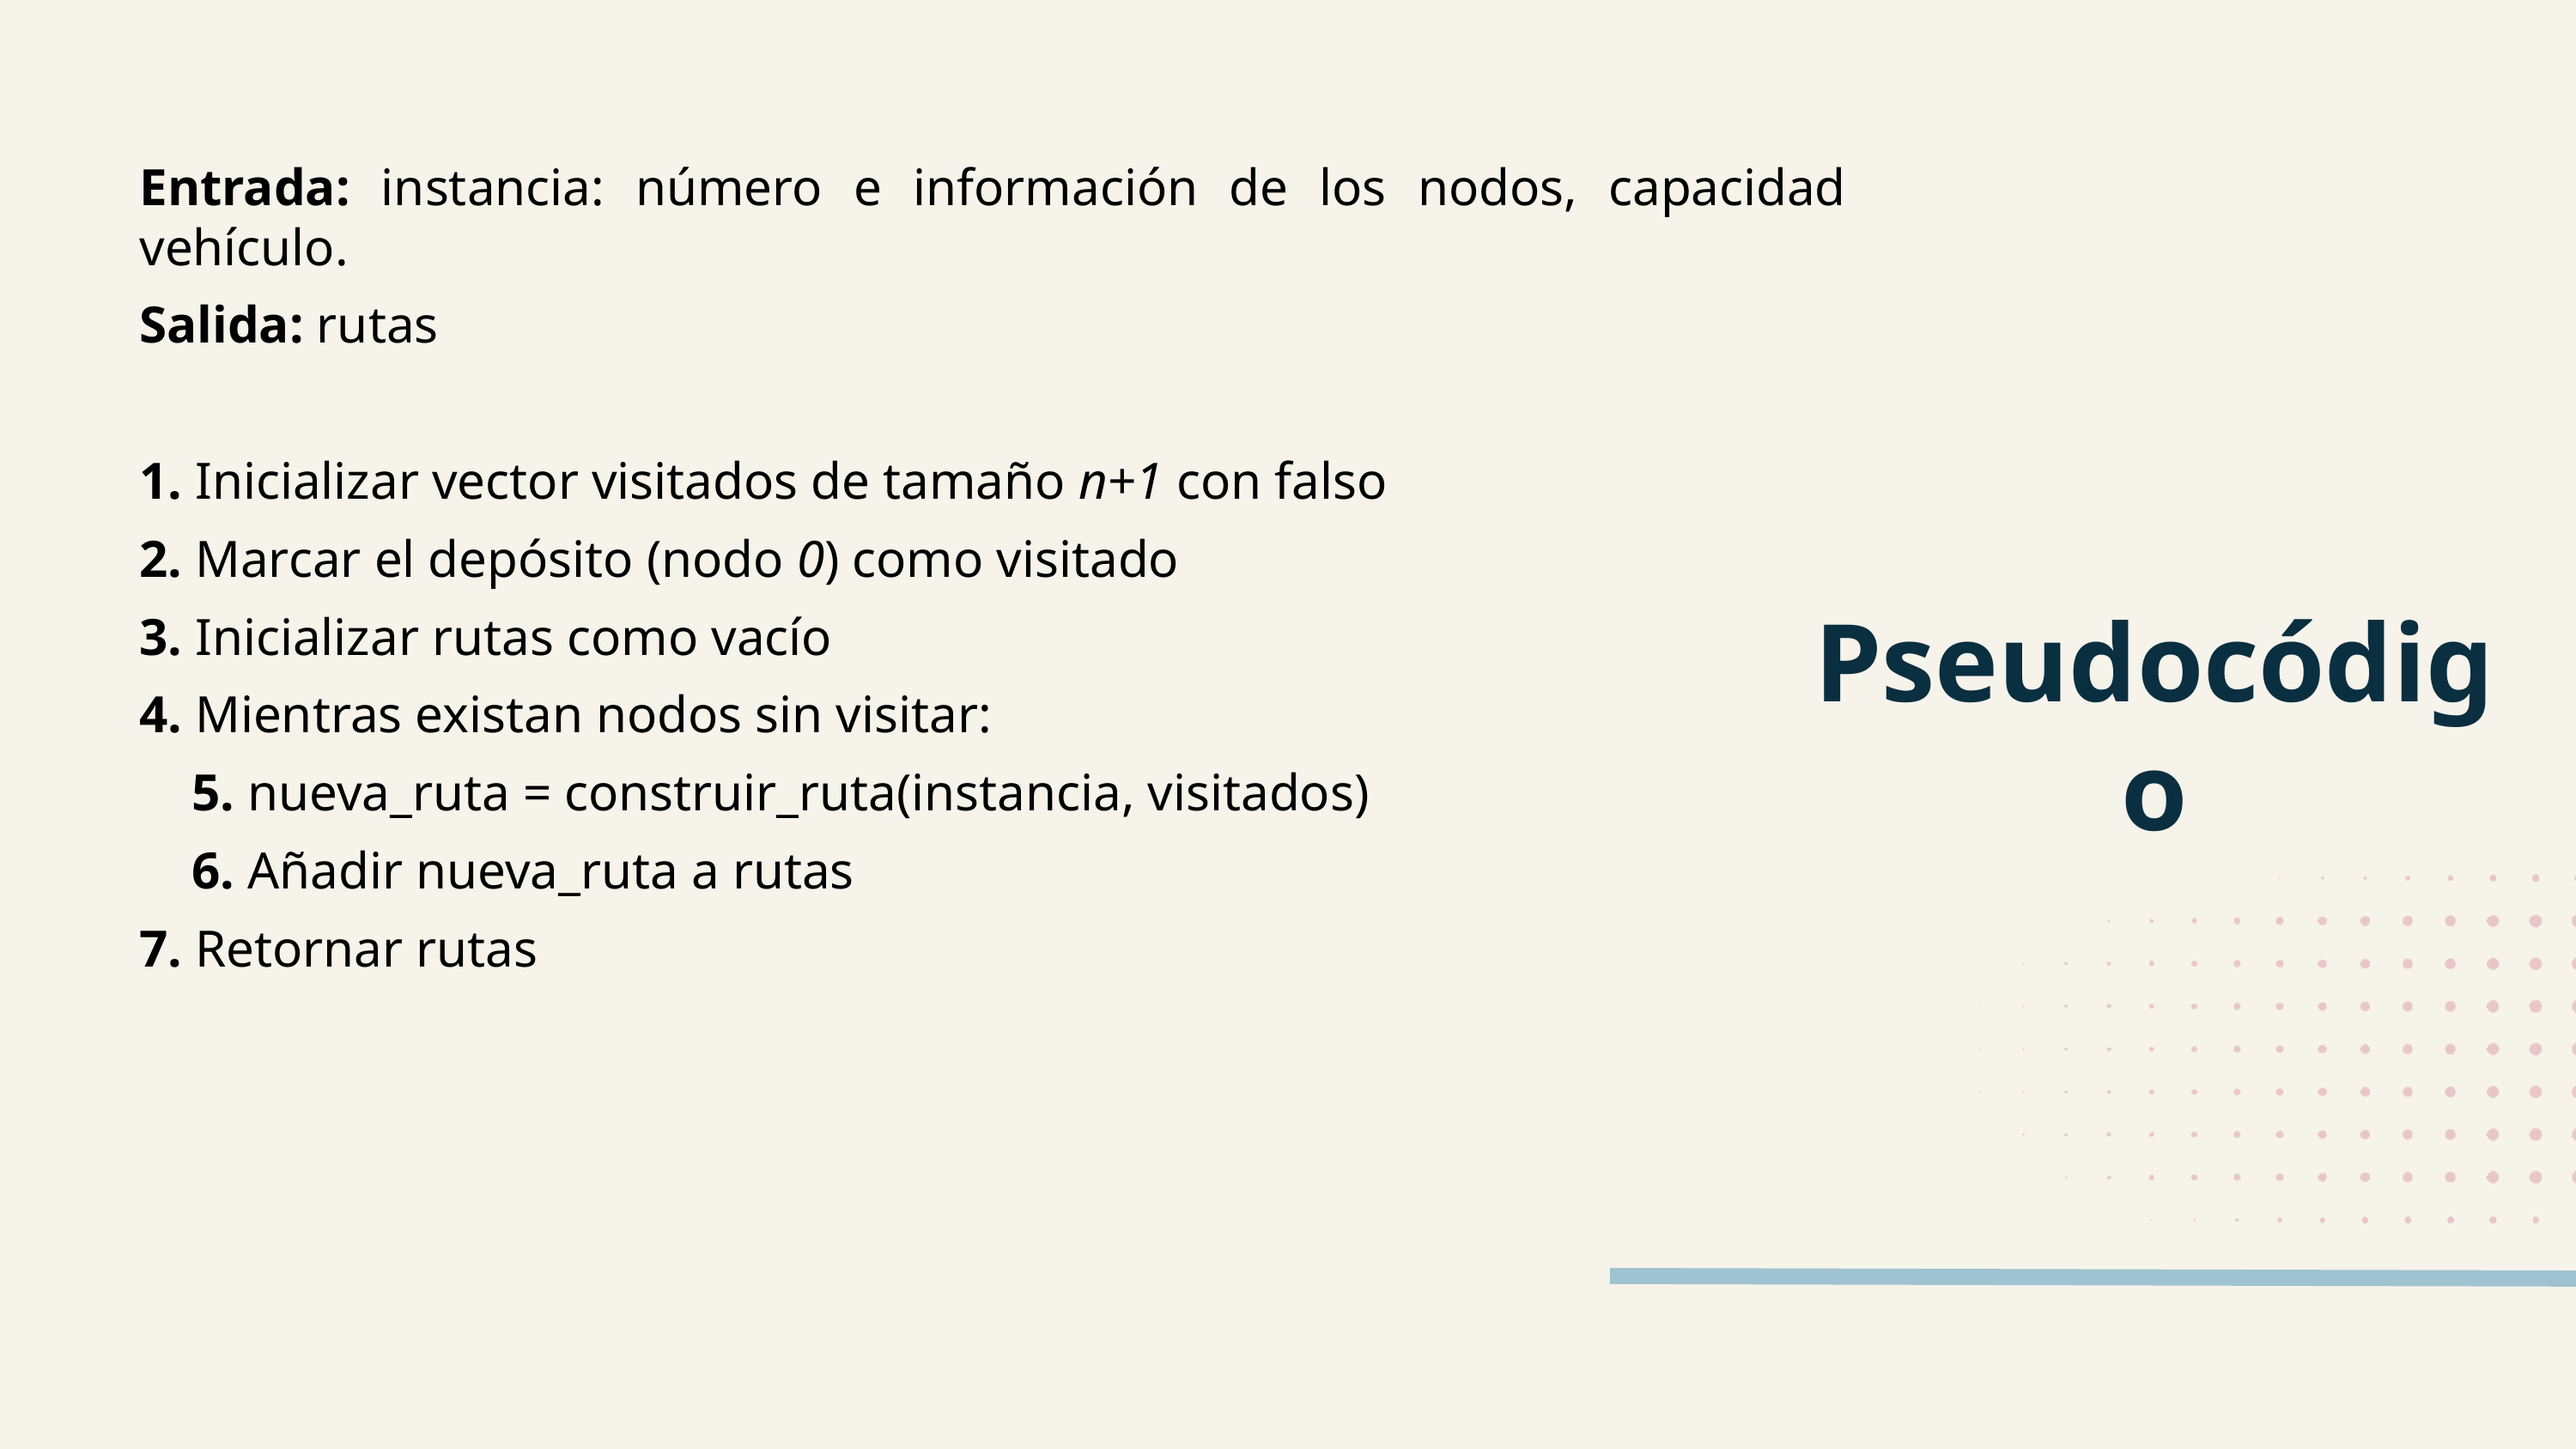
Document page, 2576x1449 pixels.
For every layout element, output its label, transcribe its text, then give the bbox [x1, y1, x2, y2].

text_box Pseudocódigo [1803, 594, 2506, 852]
text_box [1938, 874, 2576, 1223]
text_box Entrada: instancia: número e información de los nodos, capacidad vehículo. Salida: rutas 1. Inicializar vector visitados de tamaño n+1 con falso 2. Marcar el depósito (nodo 0) como visitado 3. Inicializar rutas como vacío 4. Mientras existan nodos sin visitar: 5. nueva_ruta = construir_ruta(instancia, visitados) 6. Añadir nueva_ruta a rutas 7. Retornar rutas [139, 155, 1846, 977]
